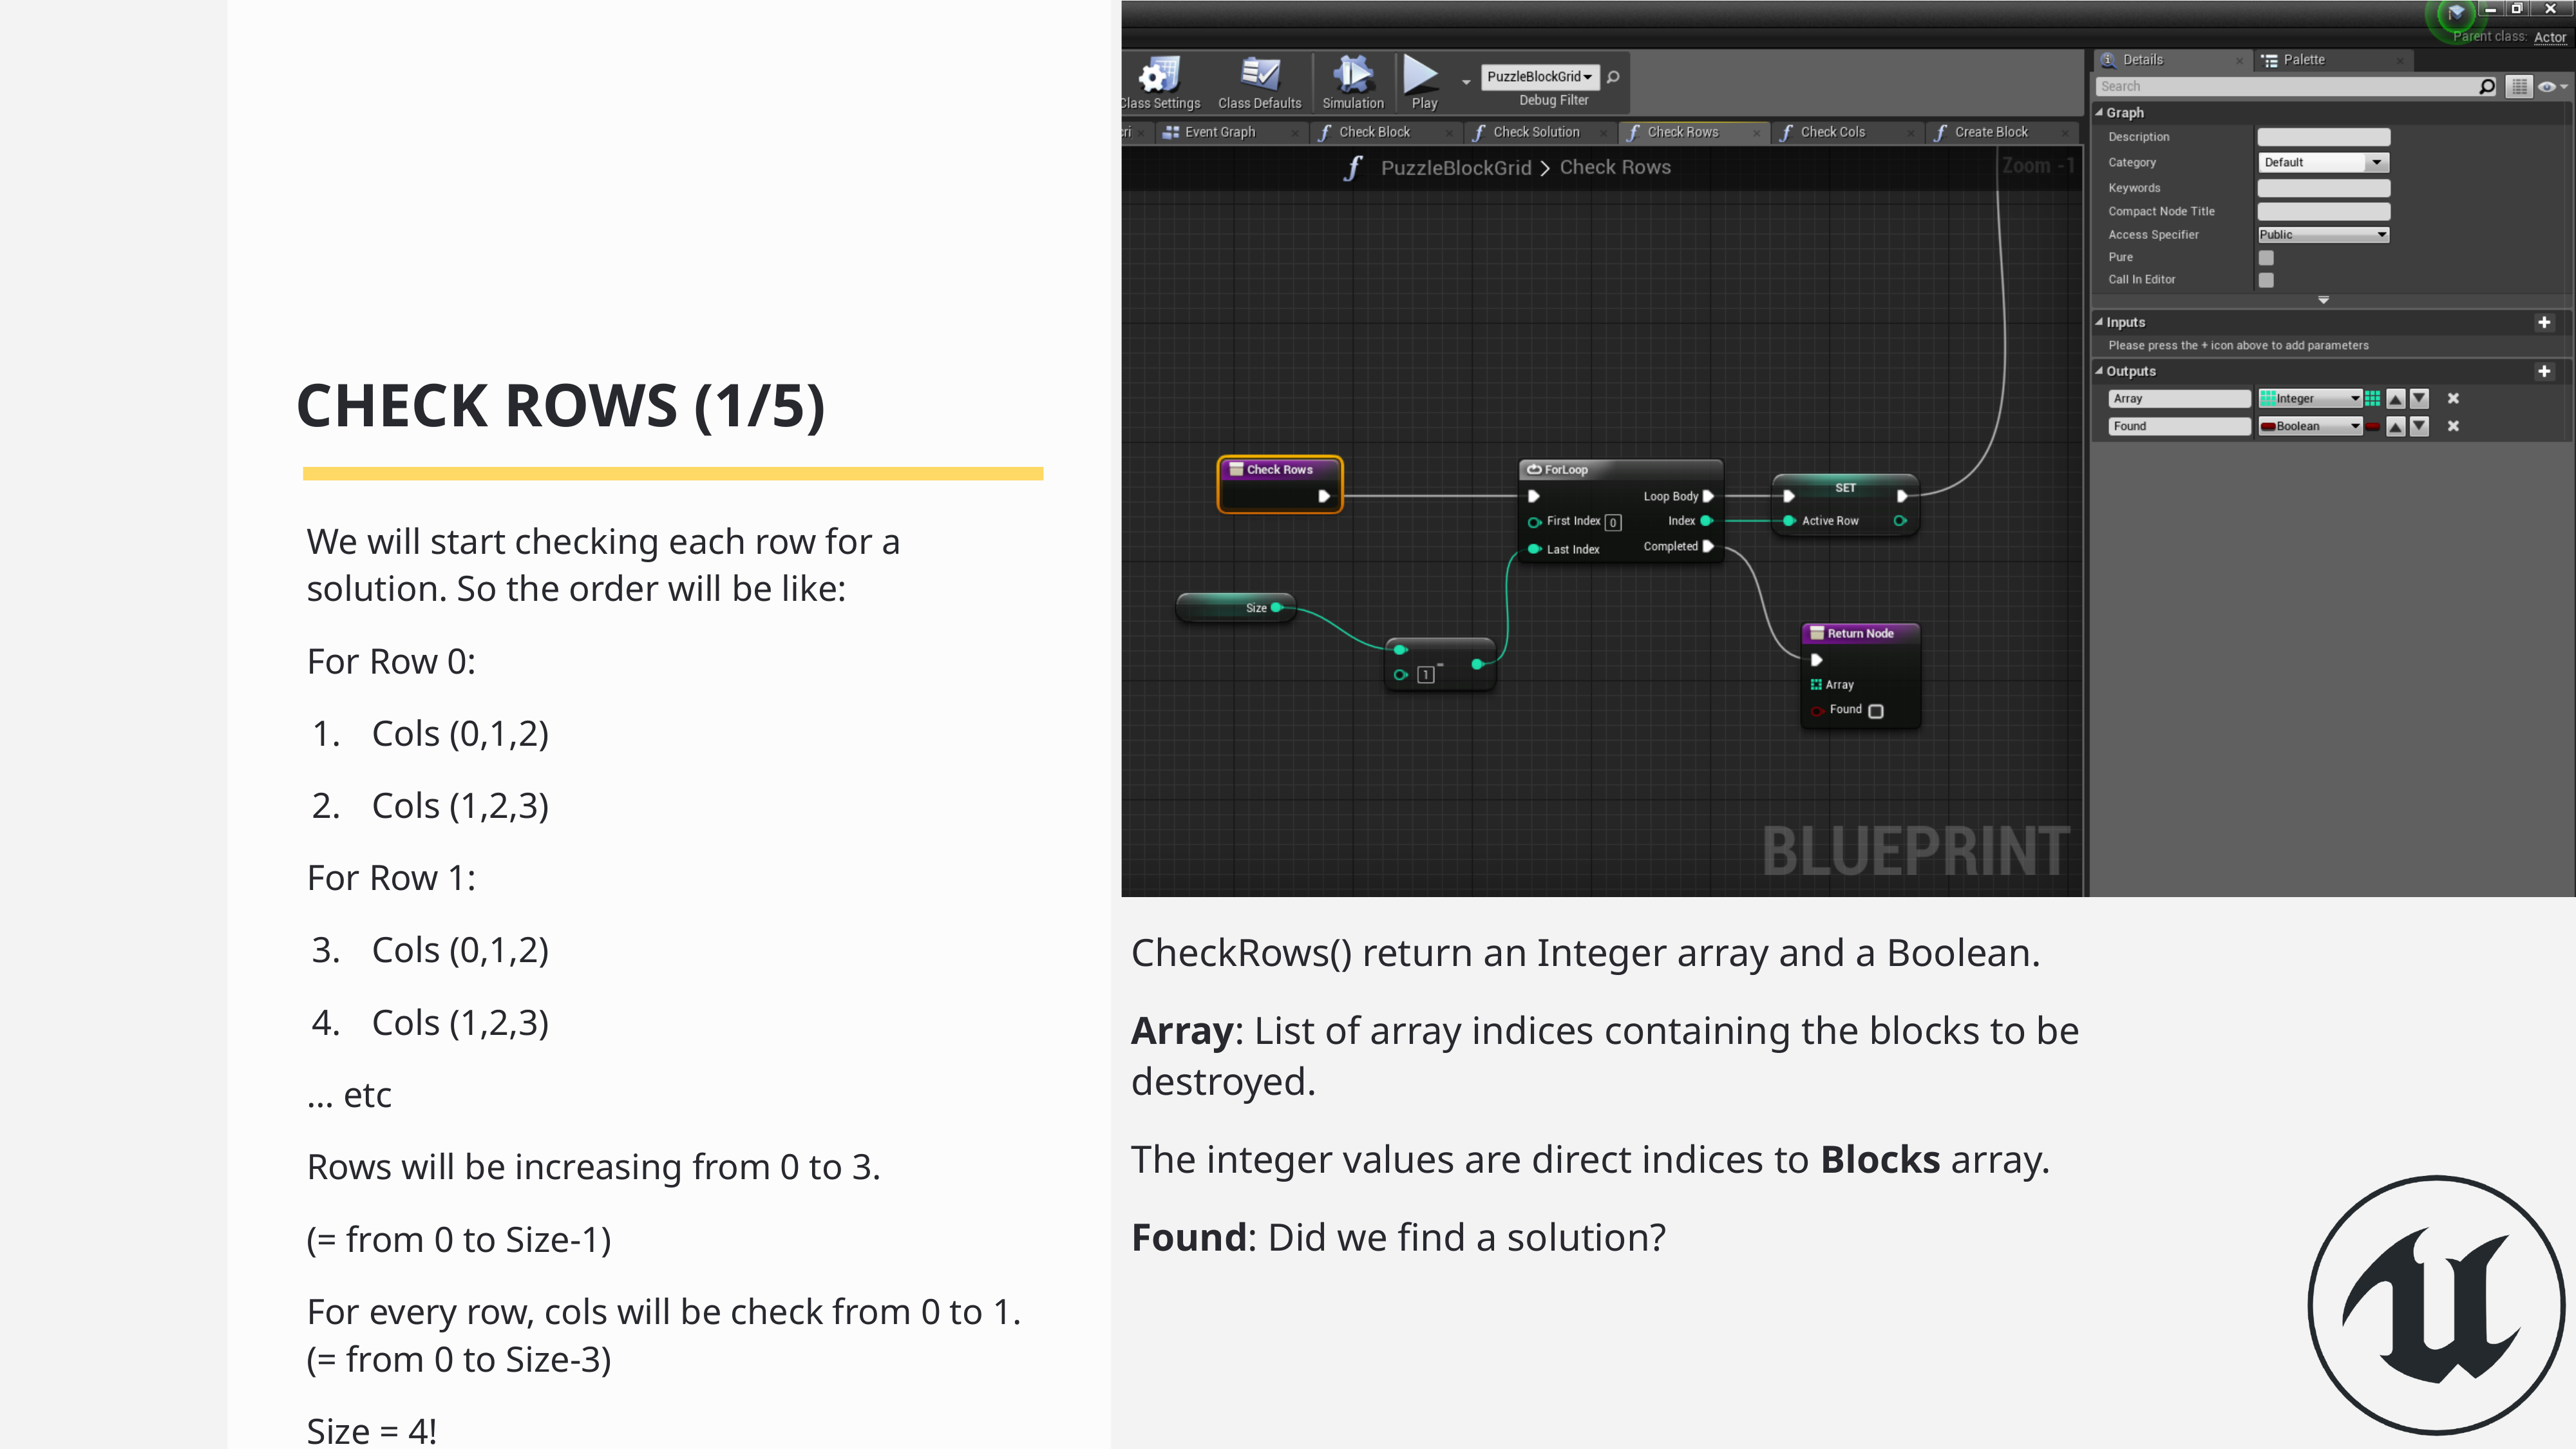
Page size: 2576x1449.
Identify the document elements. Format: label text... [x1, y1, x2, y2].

text_box CheckRows() return an Integer array and a Boolean. Array: List of array indices containing the blocks to be destroyed. The integer values are direct indices to Blocks array. Found: Did we find a solution? [1121, 921, 2246, 1405]
picture [1121, 0, 2576, 898]
list CHECK ROWS (1/5) [285, 230, 1084, 449]
list We will start checking each row for a solution. So the order will be like: For Row 0: Cols (0,1,2) Cols (1,2,3) For Row 1: Cols (0,1,2) Cols (1,2,3) … etc Rows will be increasing from 0 to 3. (= from 0 to Size-1) For every row, cols will be check from 0 to 1. (= from 0 to Size-3) Size = 4! [297, 512, 1044, 1449]
picture [2298, 1165, 2576, 1449]
